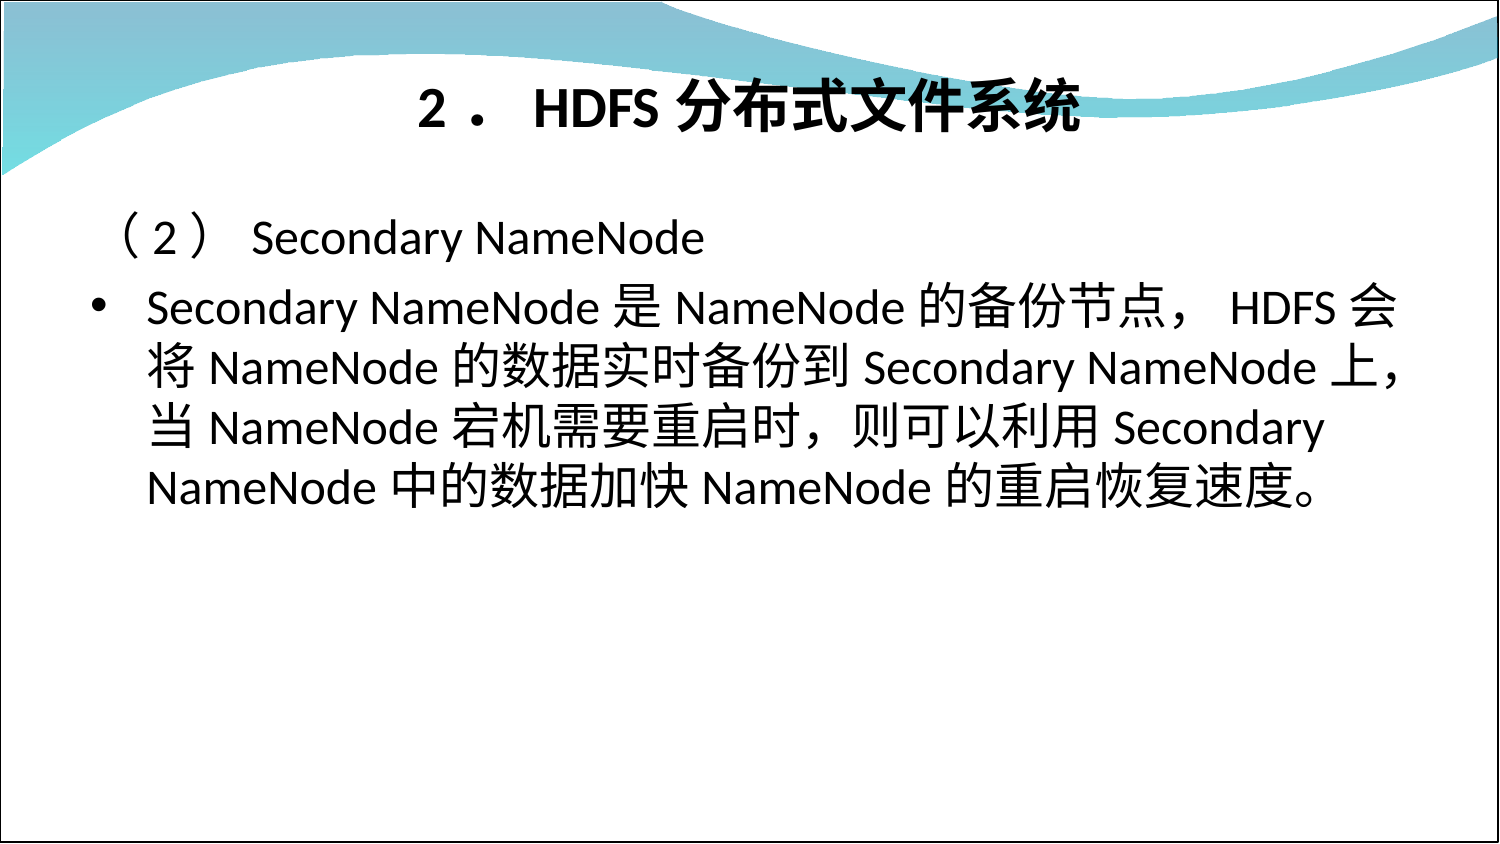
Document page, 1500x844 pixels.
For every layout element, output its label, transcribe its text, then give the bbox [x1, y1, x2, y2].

title 2．HDFS分布式文件系统 [75, 33, 1425, 175]
list （2）Secondary NameNode Secondary NameNode是NameNode的备份节点，HDFS会将NameNode的数据实时备份到Secondary NameNode上，当NameNode宕机需要重启时，则可以利用Secondary NameNode中的数据加快NameNode的重启恢复速度。 [75, 196, 1425, 754]
